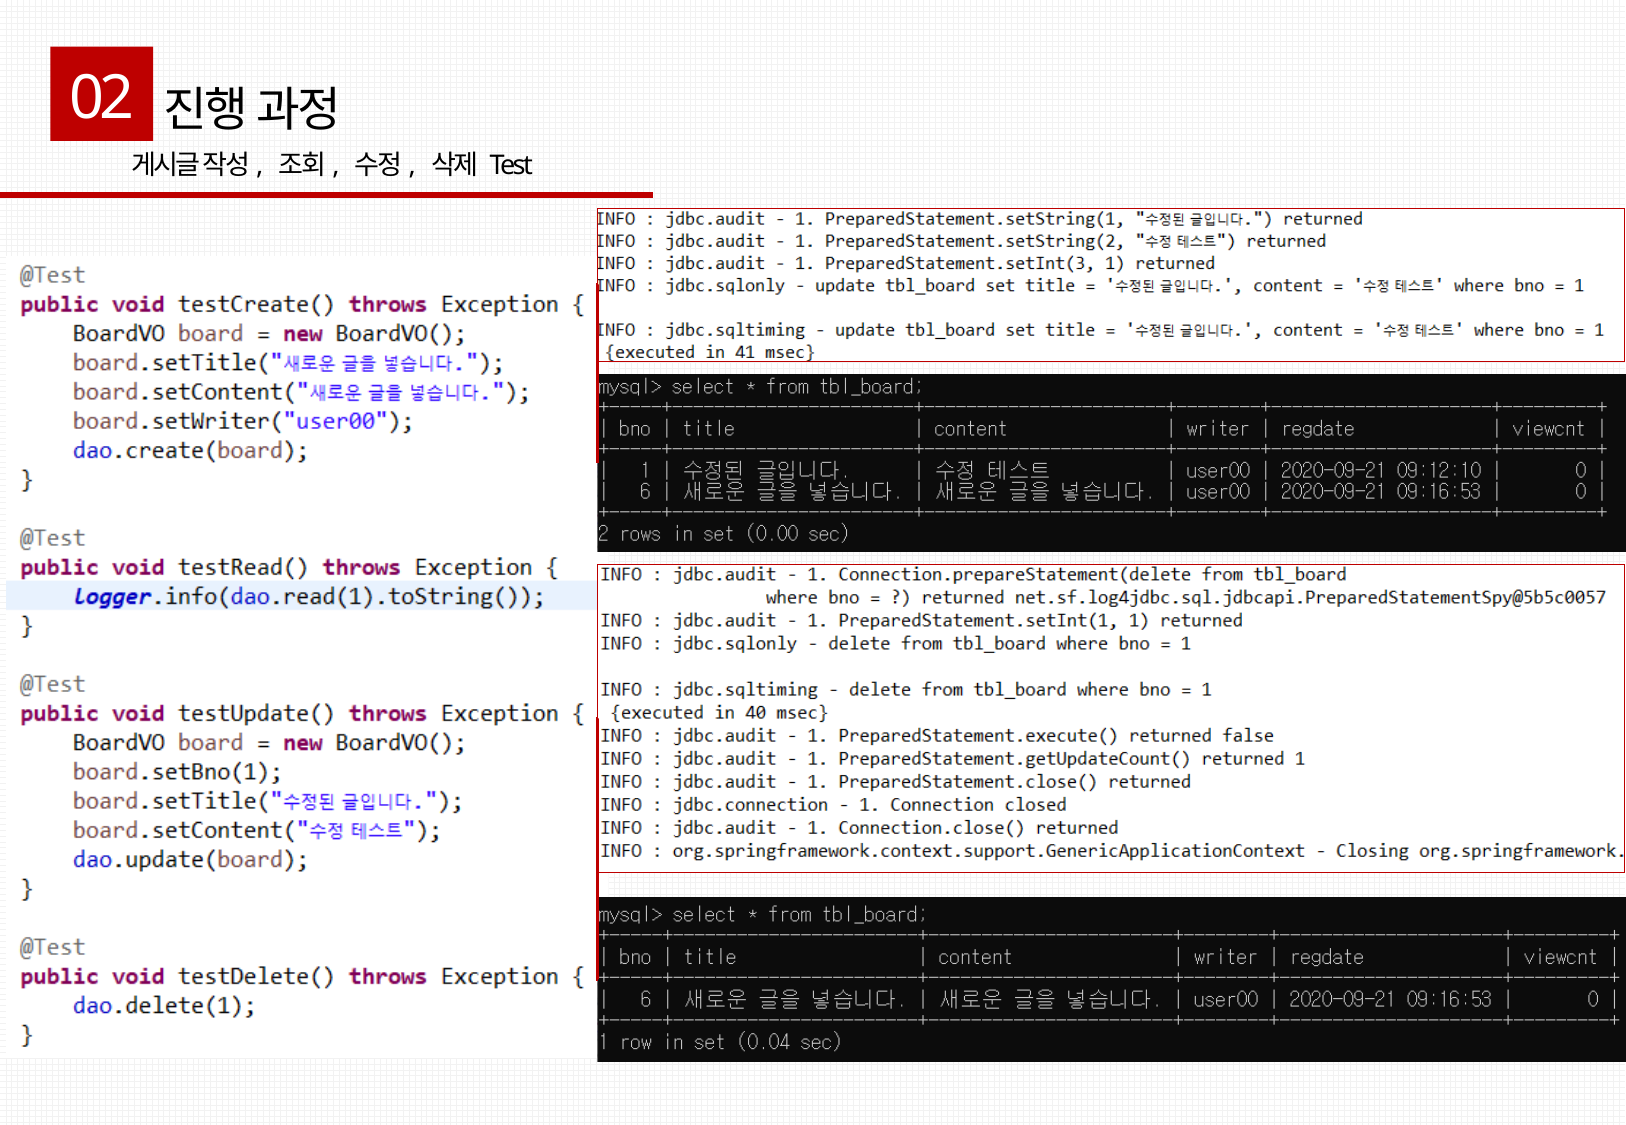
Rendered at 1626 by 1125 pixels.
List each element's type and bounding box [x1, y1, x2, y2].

picture [6, 208, 1626, 1062]
text_box [50, 46, 511, 189]
